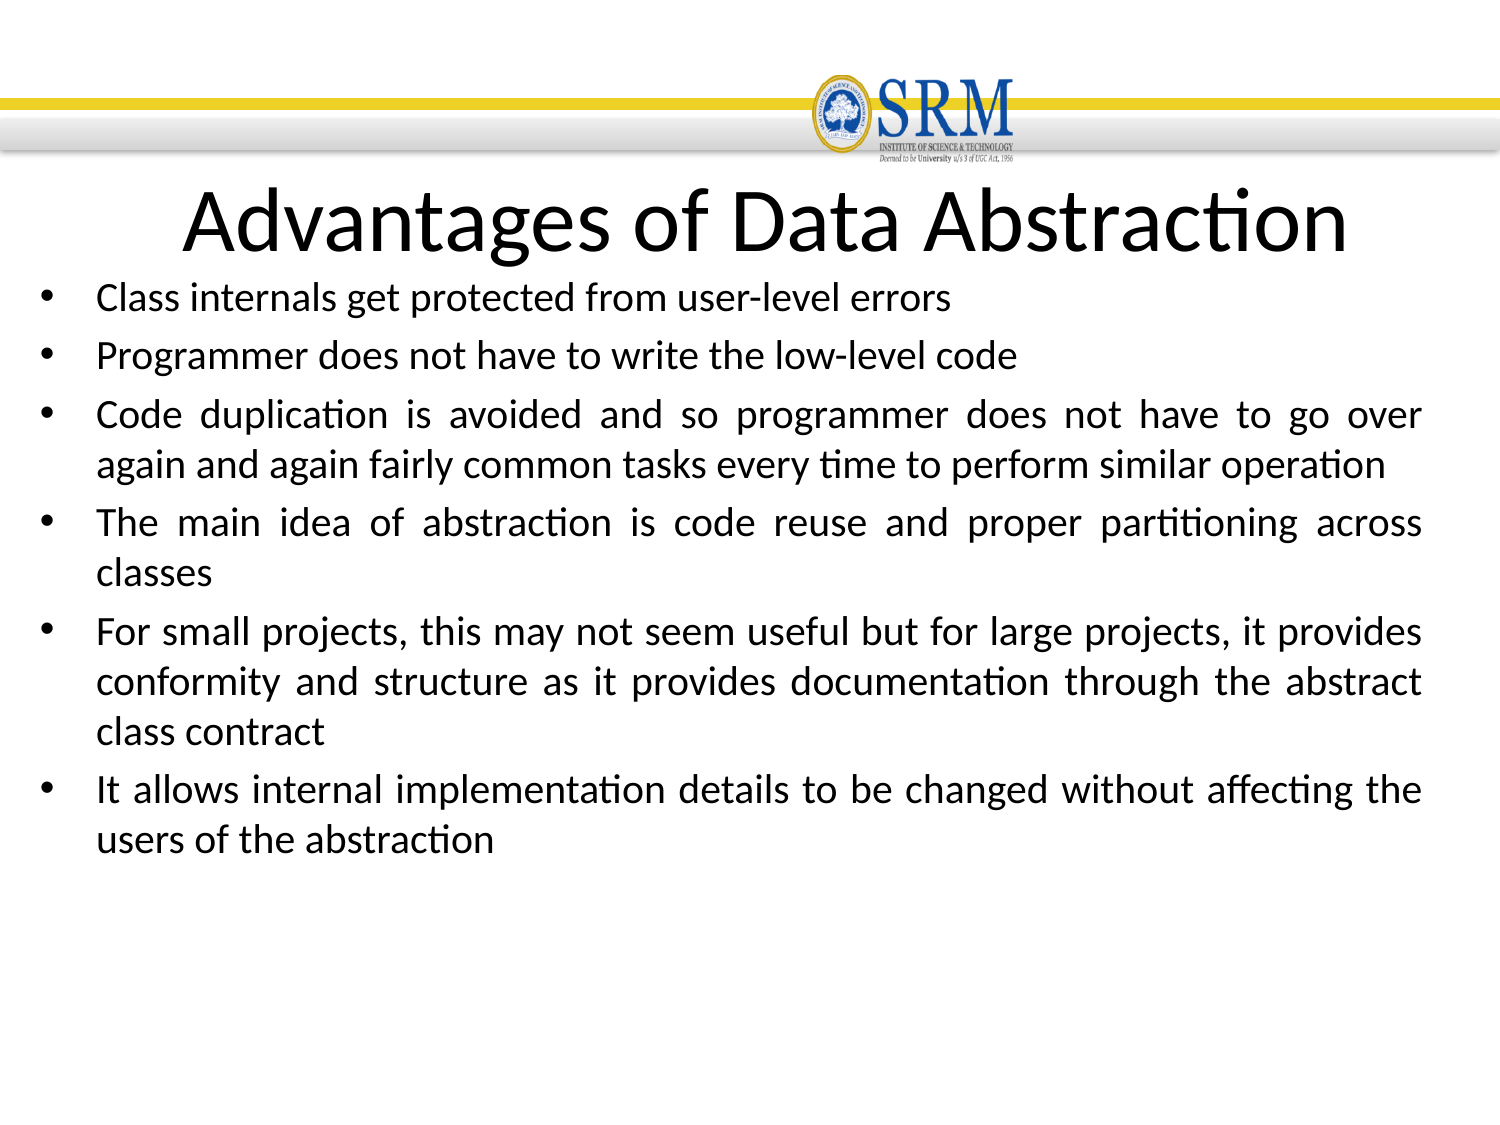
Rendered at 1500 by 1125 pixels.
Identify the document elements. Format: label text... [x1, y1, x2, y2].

picture [812, 75, 1013, 152]
text_box Advantages of Data Abstraction [98, 152, 1436, 235]
text_box Class internals get protected from user-level errors Programmer does not have to write the low-level code Code duplication is avoided and so programmer does not have to go over again and again fairly common tasks every time to perform similar operation The main idea of abstraction is code reuse and proper partitioning across classes For small projects, this may not seem useful but for large projects, it provides conformity and structure as it provides documentation through the abstract class contract It allows internal implementation details to be changed without affecting the users of the abstraction [24, 262, 1438, 1055]
